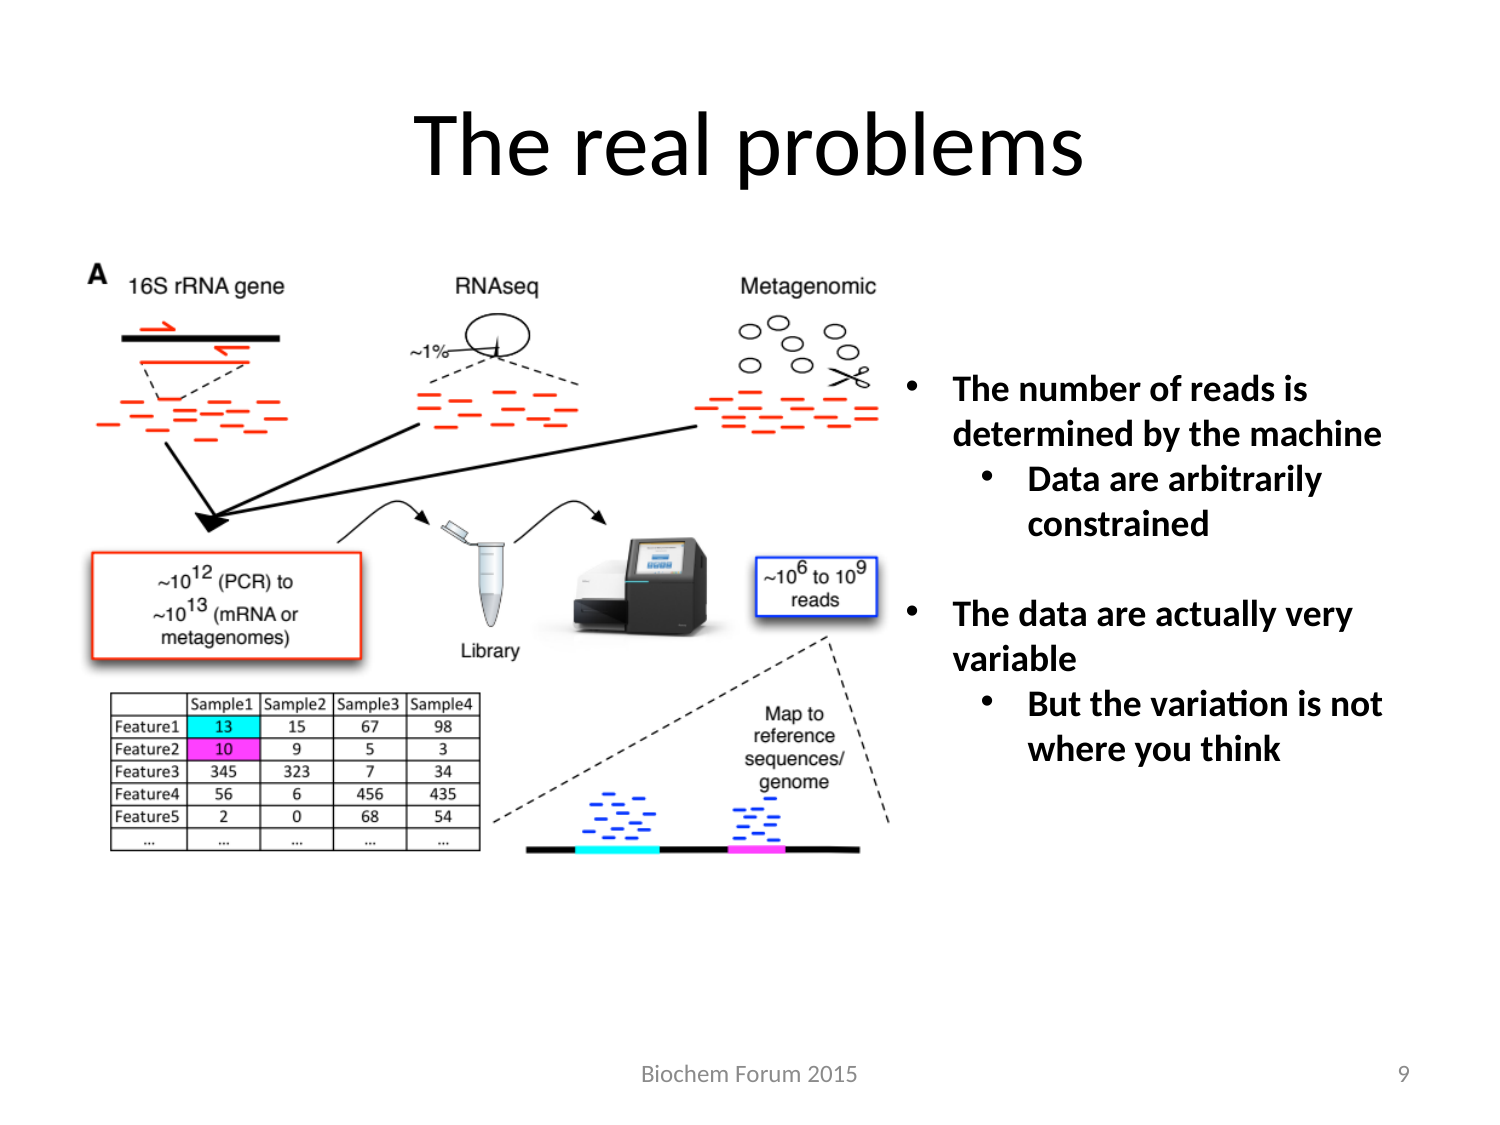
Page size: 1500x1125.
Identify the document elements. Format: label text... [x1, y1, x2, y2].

title The real problems [75, 45, 1425, 233]
slide_number 9 [1074, 1042, 1425, 1103]
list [74, 255, 932, 870]
text_box The number of reads is determined by the machine Data are arbitrarily constrained The data are actually very variable But the variation is not where you think [935, 356, 1459, 776]
footer Biochem Forum 2015 [512, 1042, 988, 1103]
